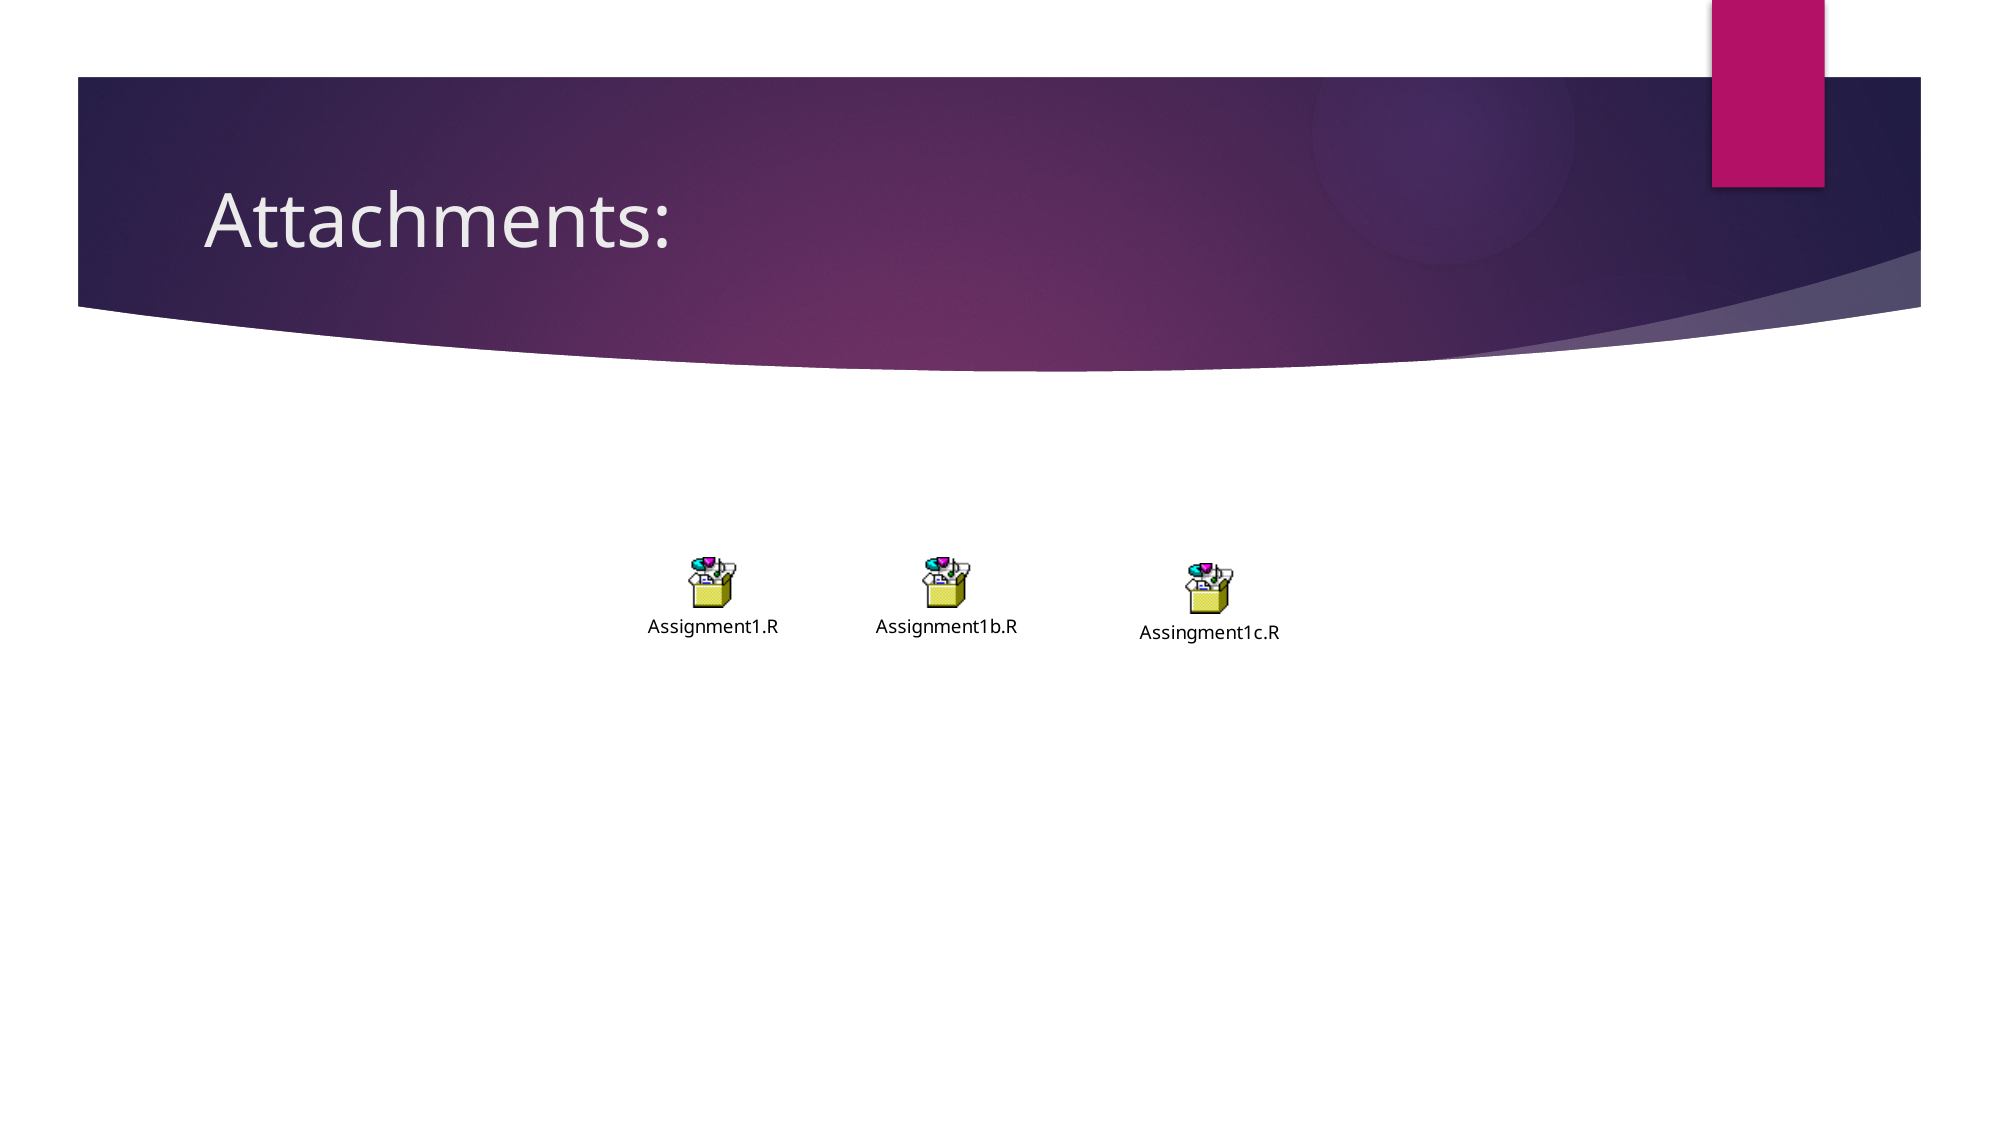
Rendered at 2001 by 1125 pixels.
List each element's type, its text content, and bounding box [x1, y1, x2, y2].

title Attachments: [189, 159, 1627, 276]
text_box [637, 557, 788, 685]
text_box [870, 557, 1022, 685]
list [1133, 563, 1285, 691]
